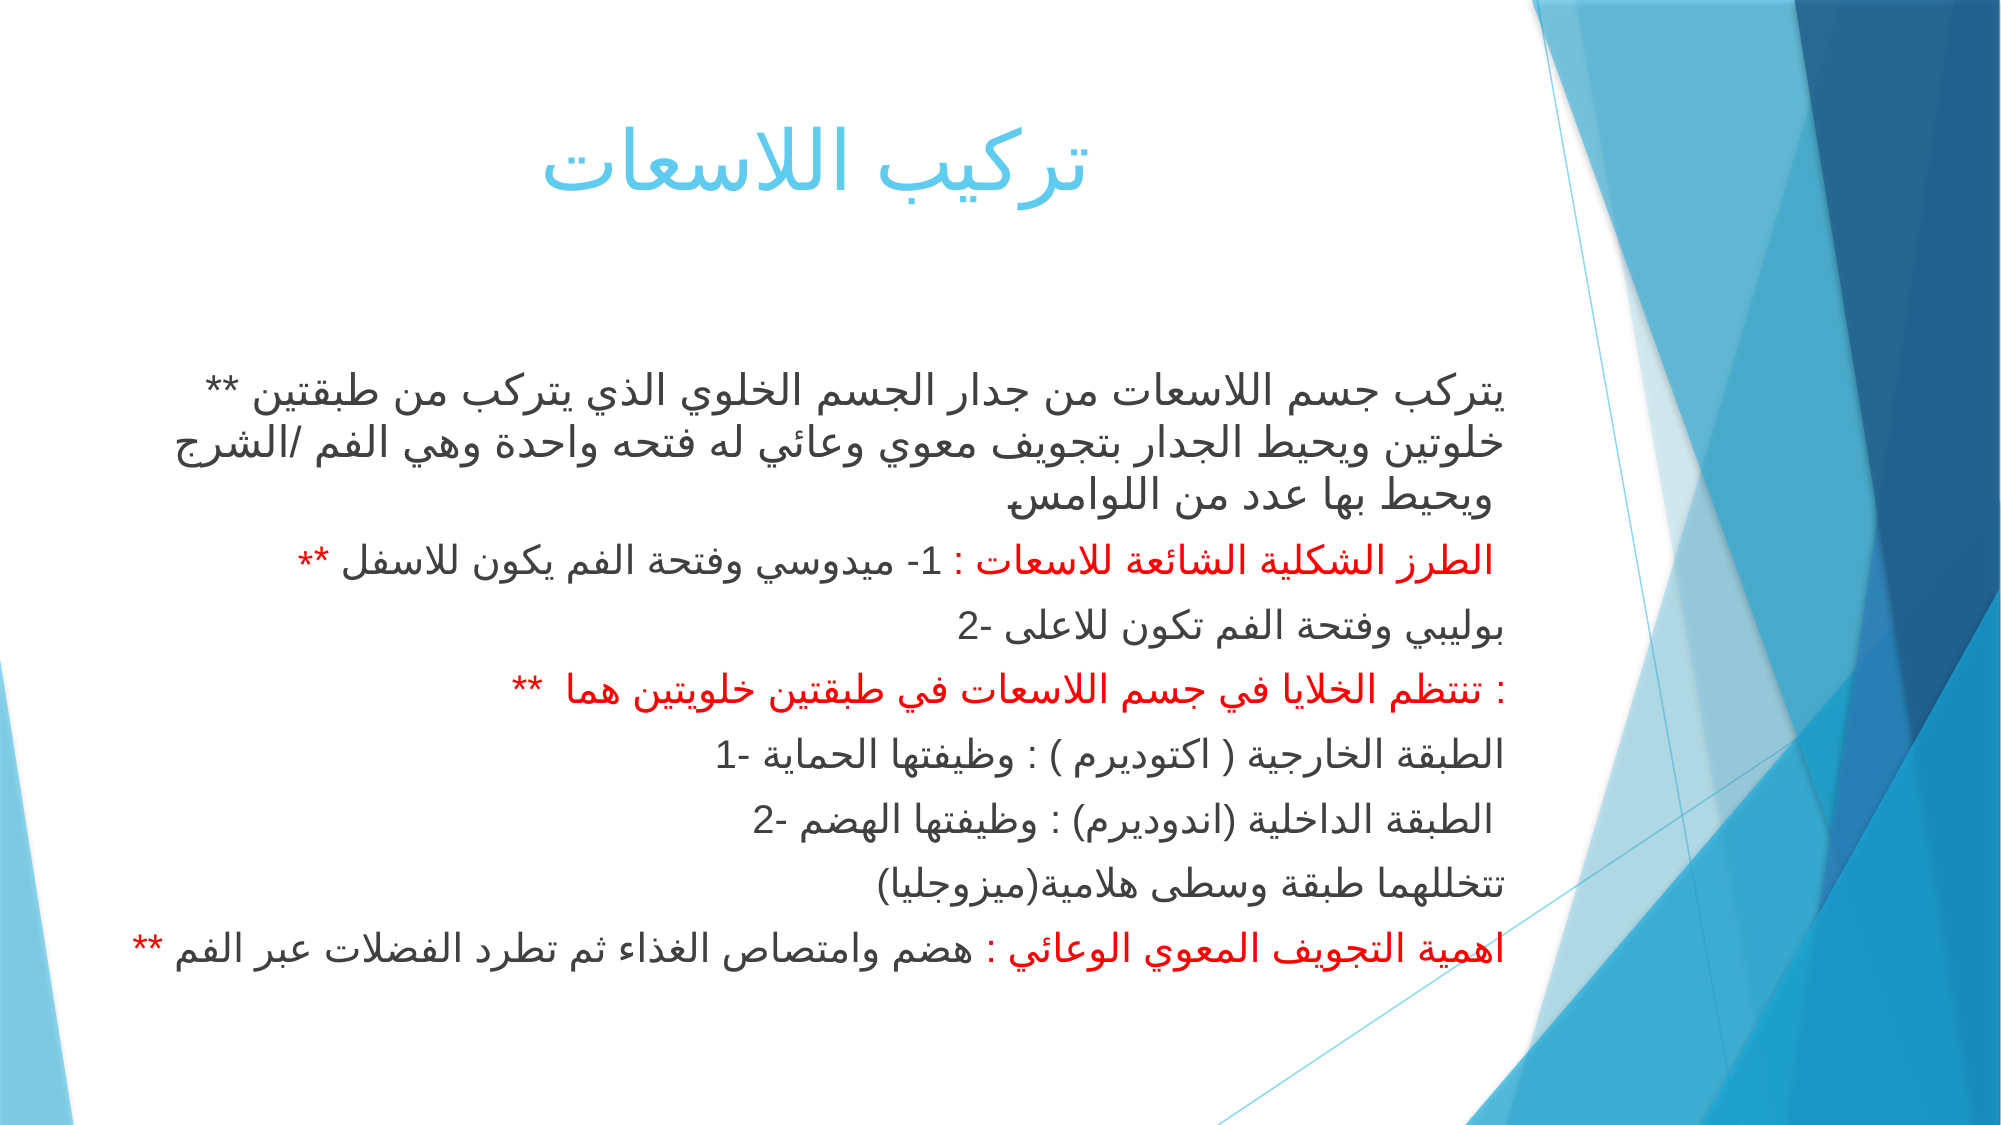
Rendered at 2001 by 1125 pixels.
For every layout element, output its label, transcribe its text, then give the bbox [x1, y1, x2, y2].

list ** يتركب جسم اللاسعات من جدار الجسم الخلوي الذي يتركب من طبقتين خلوتين ويحيط الجدار بتجويف معوي وعائي له فتحه واحدة وهي الفم /الشرج ويحيط بها عدد من اللوامس ** الطرز الشكلية الشائعة للاسعات : 1- ميدوسي وفتحة الفم يكون للاسفل 2- بوليبي وفتحة الفم تكون للاعلى ** تنتظم الخلايا في جسم اللاسعات في طبقتين خلويتين هما : 1- الطبقة الخارجية ( اكتوديرم ) : وظيفتها الحماية 2- الطبقة الداخلية (اندوديرم) : وظيفتها الهضم تتخللهما طبقة وسطى هلامية(ميزوجليا) ** اهمية التجويف المعوي الوعائي : هضم وامتصاص الغذاء ثم تطرد الفضلات عبر الفم [111, 354, 1522, 992]
title تركيب اللاسعات [111, 99, 1522, 317]
